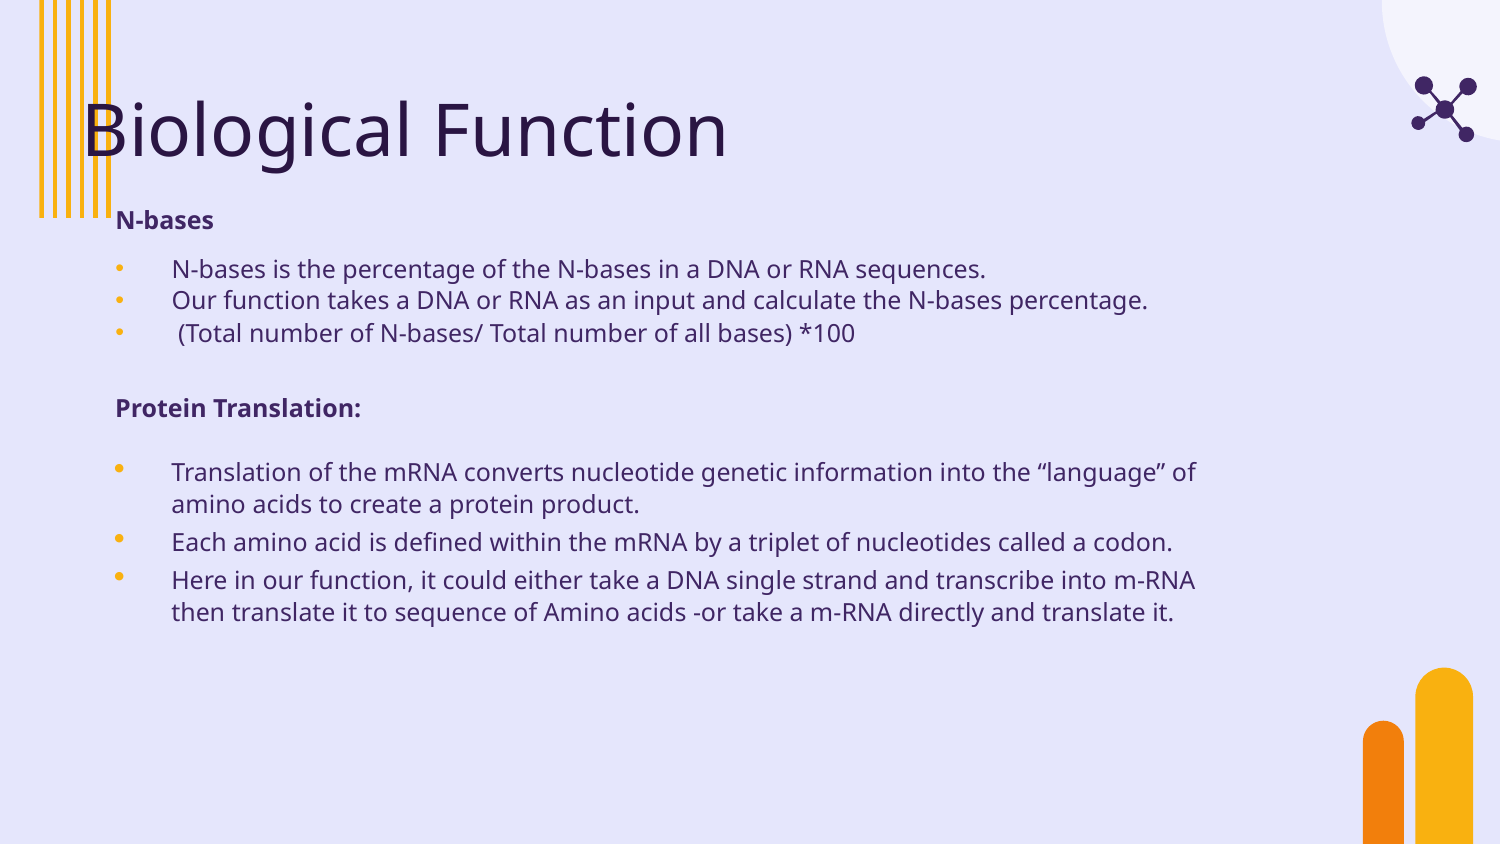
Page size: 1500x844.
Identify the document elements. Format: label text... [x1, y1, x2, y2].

title Biological Function [0, 88, 1227, 167]
text_box Protein Translation: Translation of the mRNA converts nucleotide genetic information into the “language” of amino acids to create a protein product. Each amino acid is defined within the mRNA by a triplet of nucleotides called a codon. Here in our function, it could either take a DNA single strand and transcribe into m-RNA then translate it to sequence of Amino acids -or take a m-RNA directly and translate it. [100, 382, 1246, 676]
list N-bases N-bases is the percentage of the N-bases in a DNA or RNA sequences. Our function takes a DNA or RNA as an input and calculate the N-bases percentage. (Total number of N-bases/ Total number of all bases) *100 [100, 152, 1382, 484]
